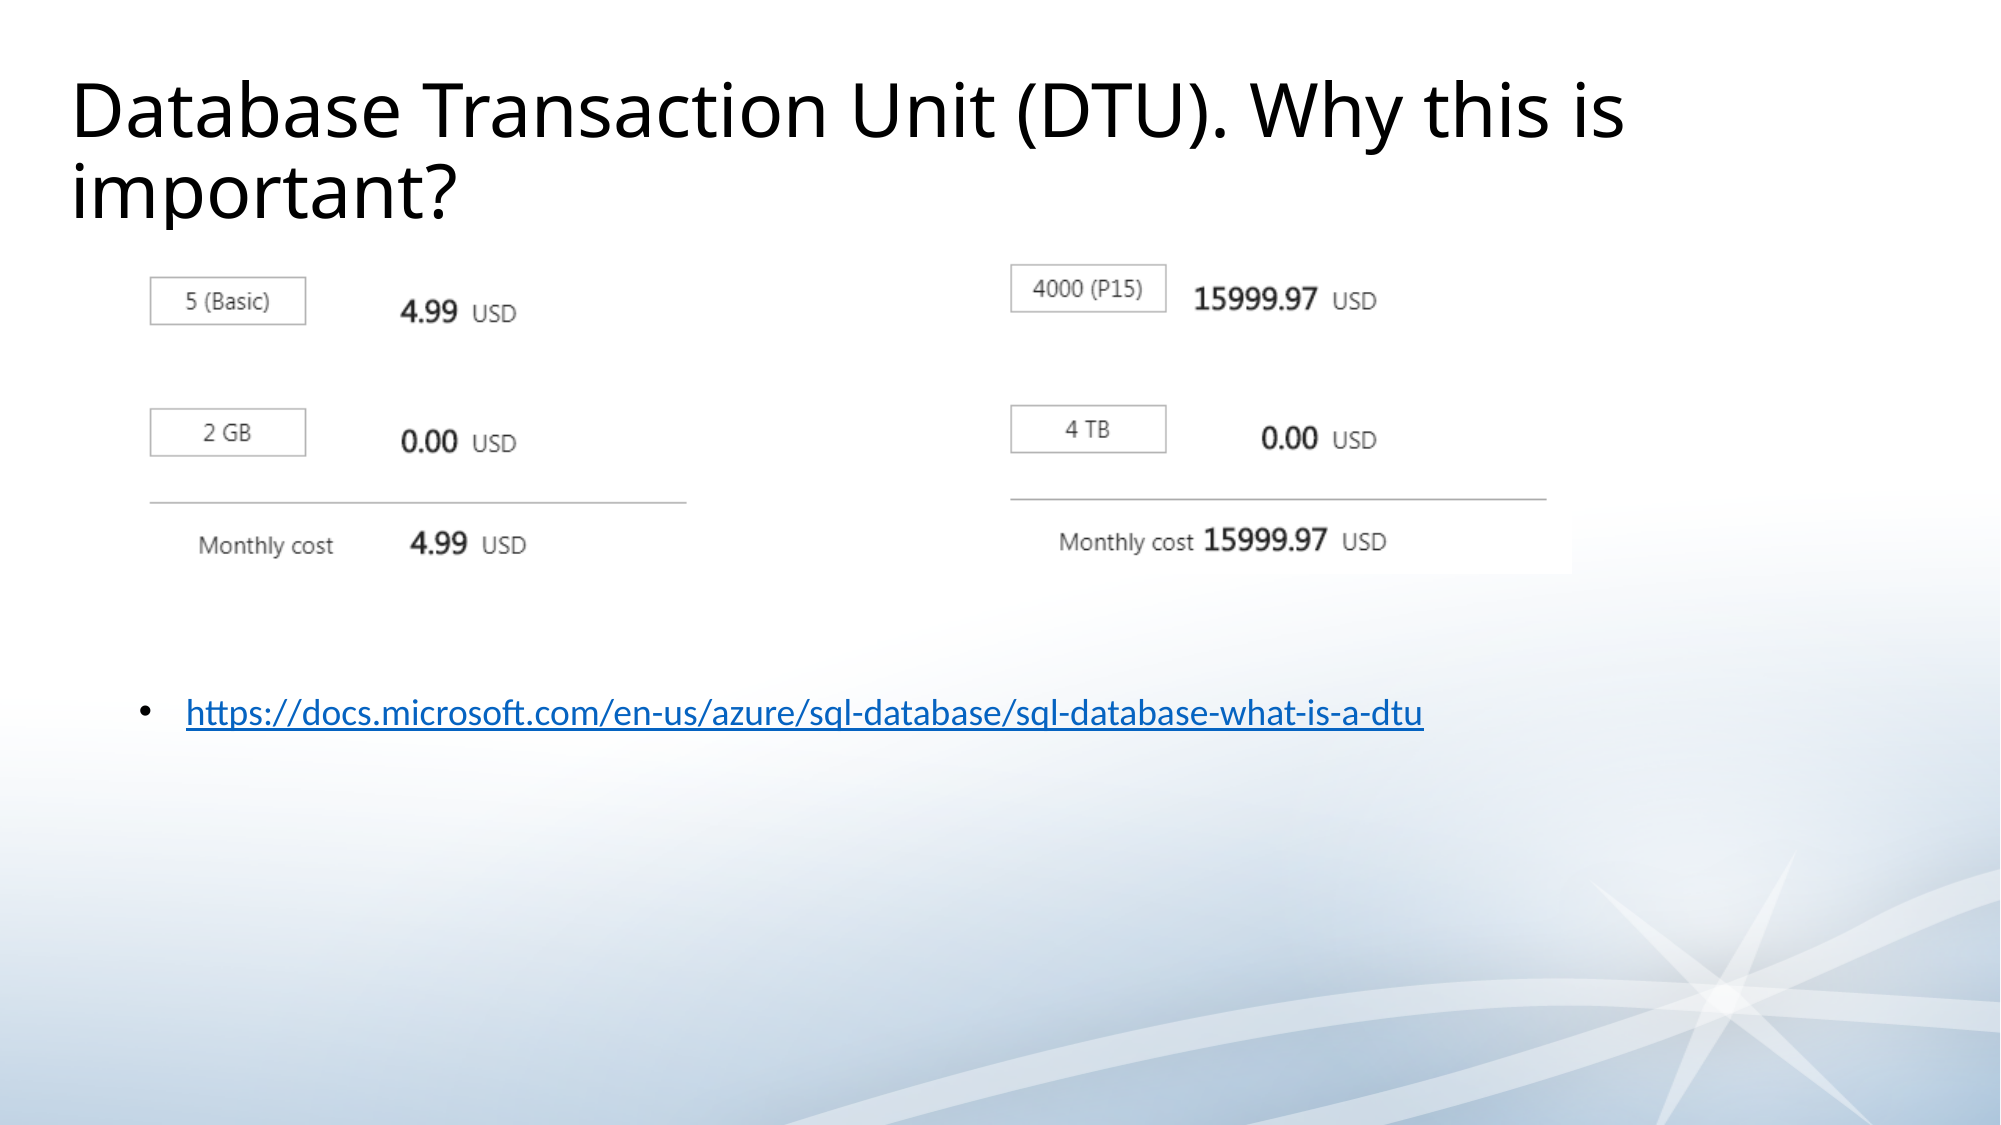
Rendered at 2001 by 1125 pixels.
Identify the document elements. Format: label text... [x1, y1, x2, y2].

text_box https://docs.microsoft.com/en-us/azure/sql-database/sql-database-what-is-a-dtu [124, 680, 1879, 786]
title Database Transaction Unit (DTU). Why this is important? [55, 44, 1781, 263]
picture [0, 0, 2001, 1125]
